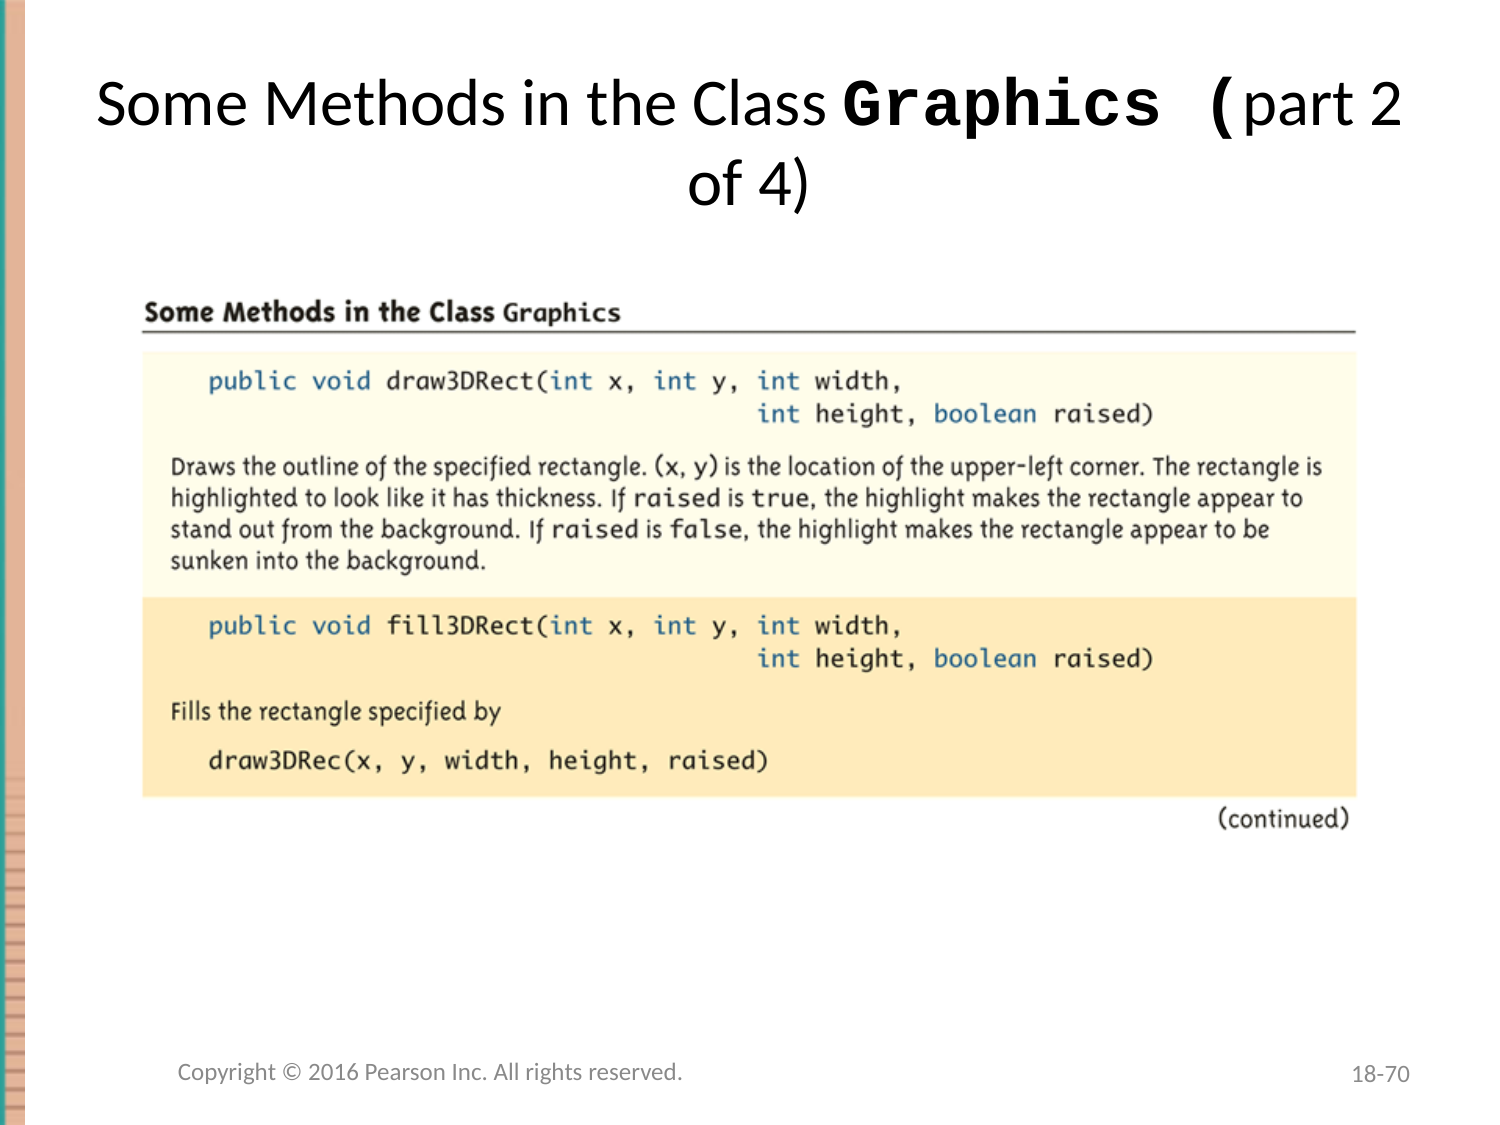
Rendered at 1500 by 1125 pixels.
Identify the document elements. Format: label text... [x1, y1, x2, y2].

title Some Methods in the Class Graphics (part 2 of 4) [75, 45, 1425, 233]
footer Copyright © 2016 Pearson Inc. All rights reserved. [75, 1040, 788, 1100]
picture [110, 278, 1390, 847]
slide_number 18-70 [1074, 1042, 1425, 1103]
picture [0, 0, 25, 1125]
